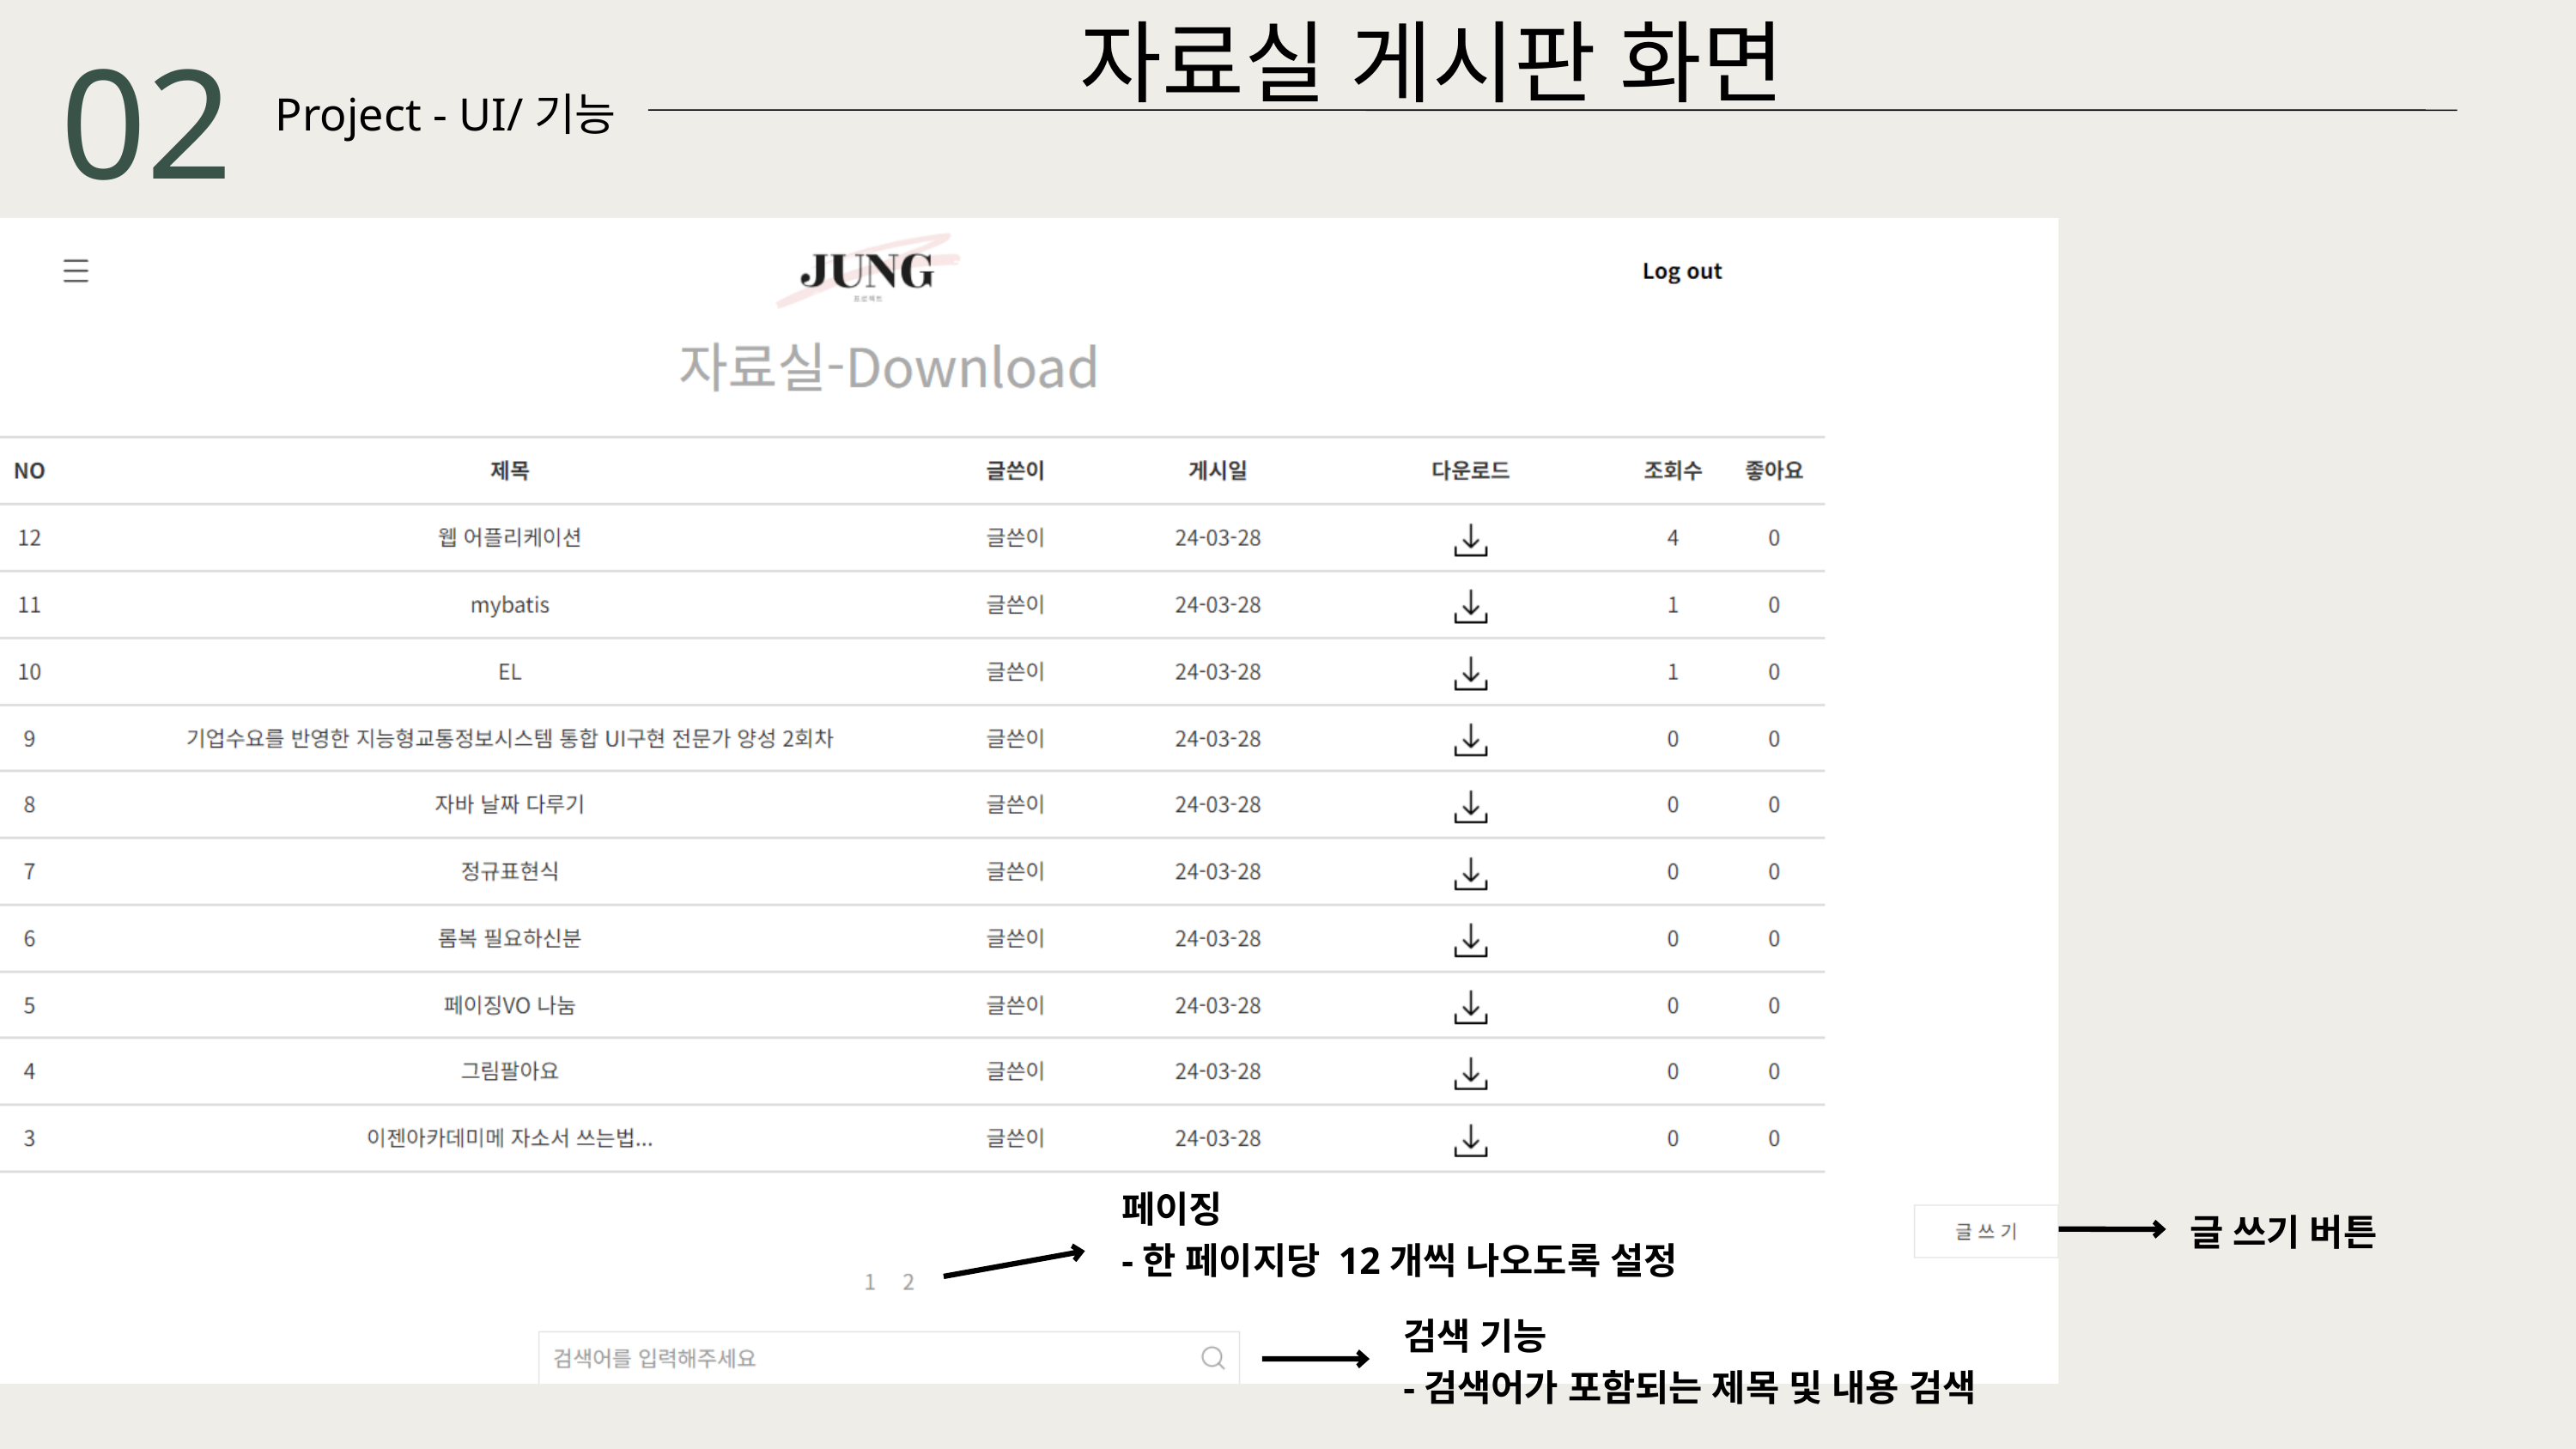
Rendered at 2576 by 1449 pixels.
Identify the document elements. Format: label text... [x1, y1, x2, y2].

text_box [0, 218, 2059, 1384]
text_box [1261, 1352, 1370, 1366]
text_box 검색 기능 -검색어가 포함되는 제목 및 내용 검색 [1403, 1306, 2018, 1410]
text_box 글 쓰기 버튼 [2190, 1202, 2397, 1253]
text_box [2059, 1222, 2166, 1236]
text_box Project - UI/기능 [85, 76, 617, 140]
text_box [943, 1246, 1085, 1277]
text_box 페이징 -한 페이지당 12개씩 나오도록 설정 [1121, 1179, 1707, 1282]
text_box 자료실 게시판 화면 [1051, 0, 1814, 114]
text_box 02 [60, 0, 300, 209]
